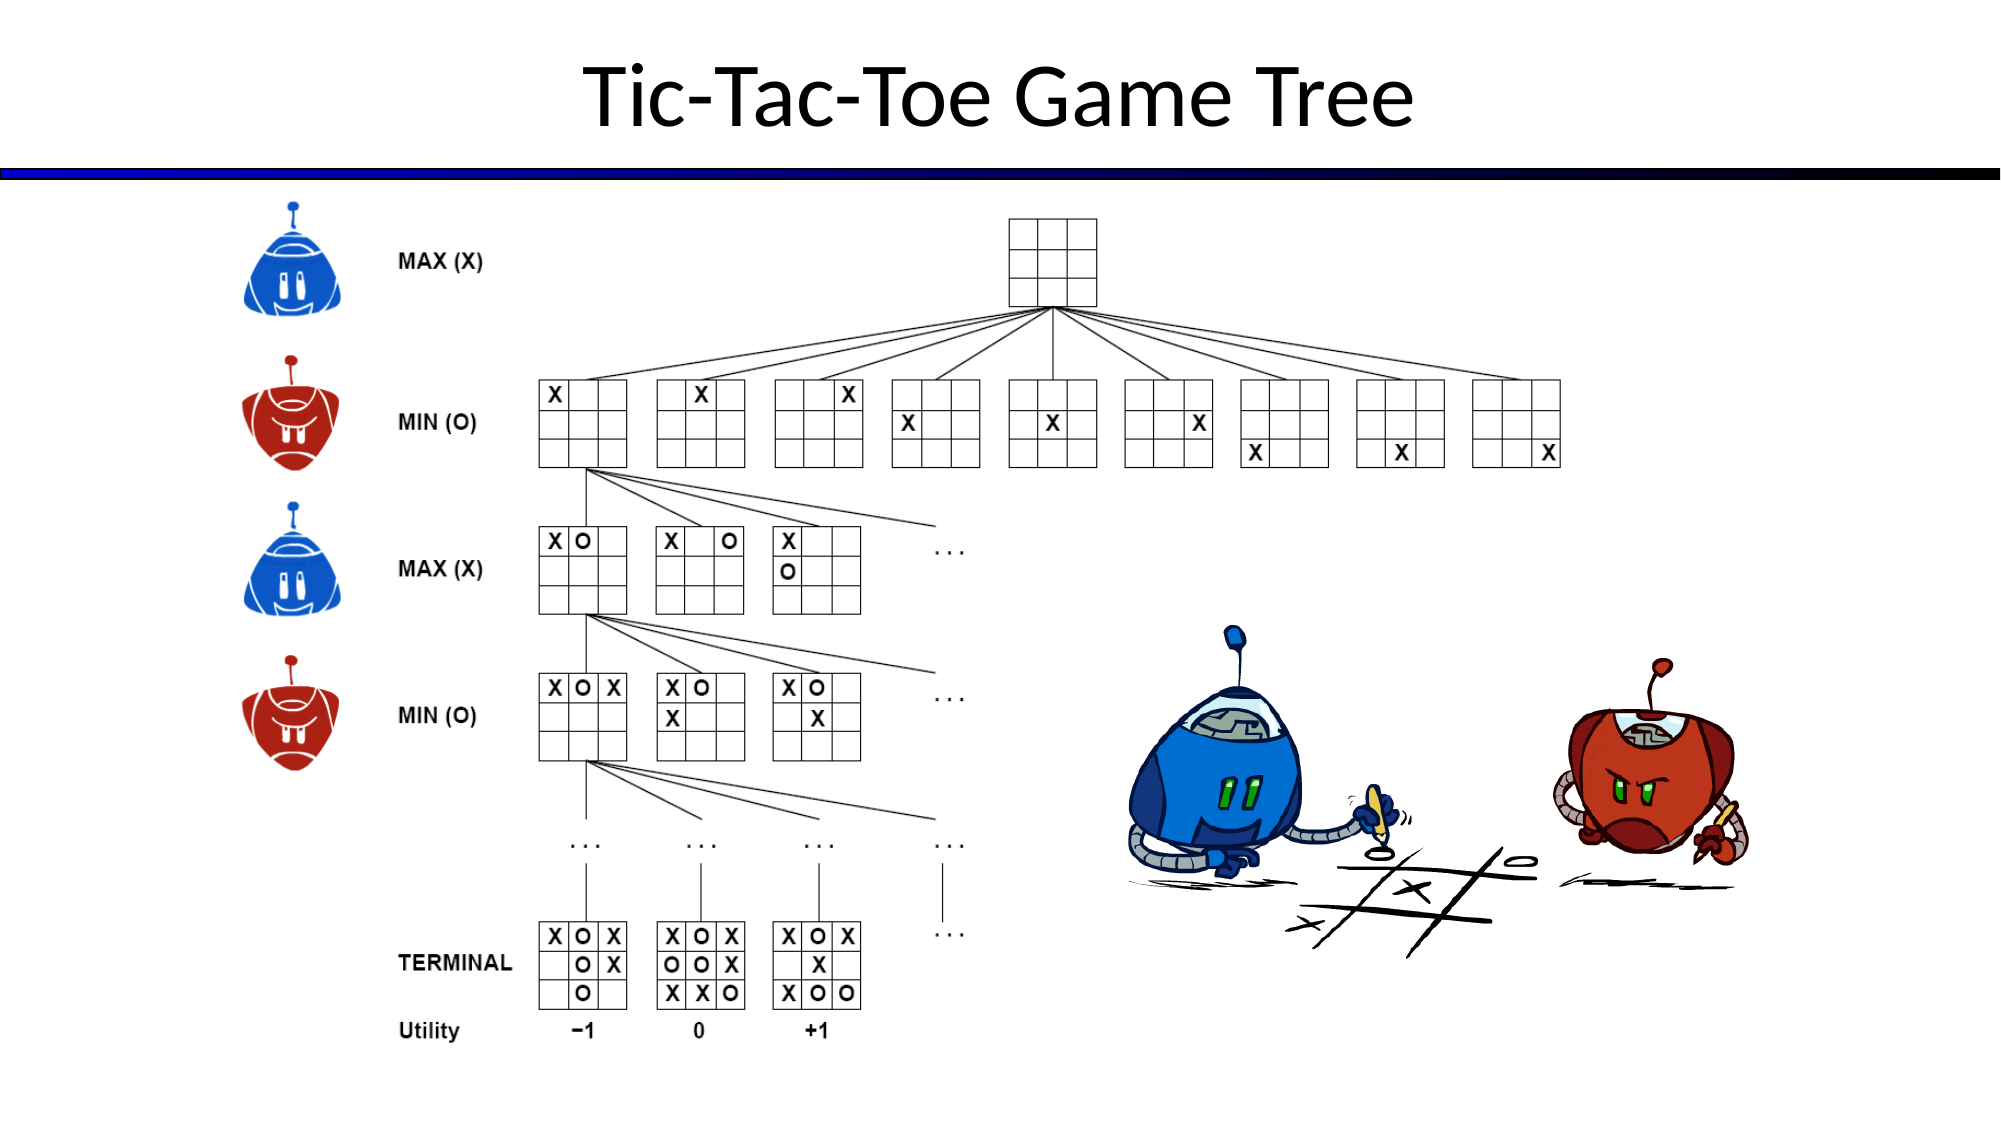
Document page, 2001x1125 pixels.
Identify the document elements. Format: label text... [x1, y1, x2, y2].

picture [199, 174, 373, 795]
picture [377, 212, 1795, 1080]
title Tic-Tac-Toe Game Tree [0, 0, 2000, 184]
